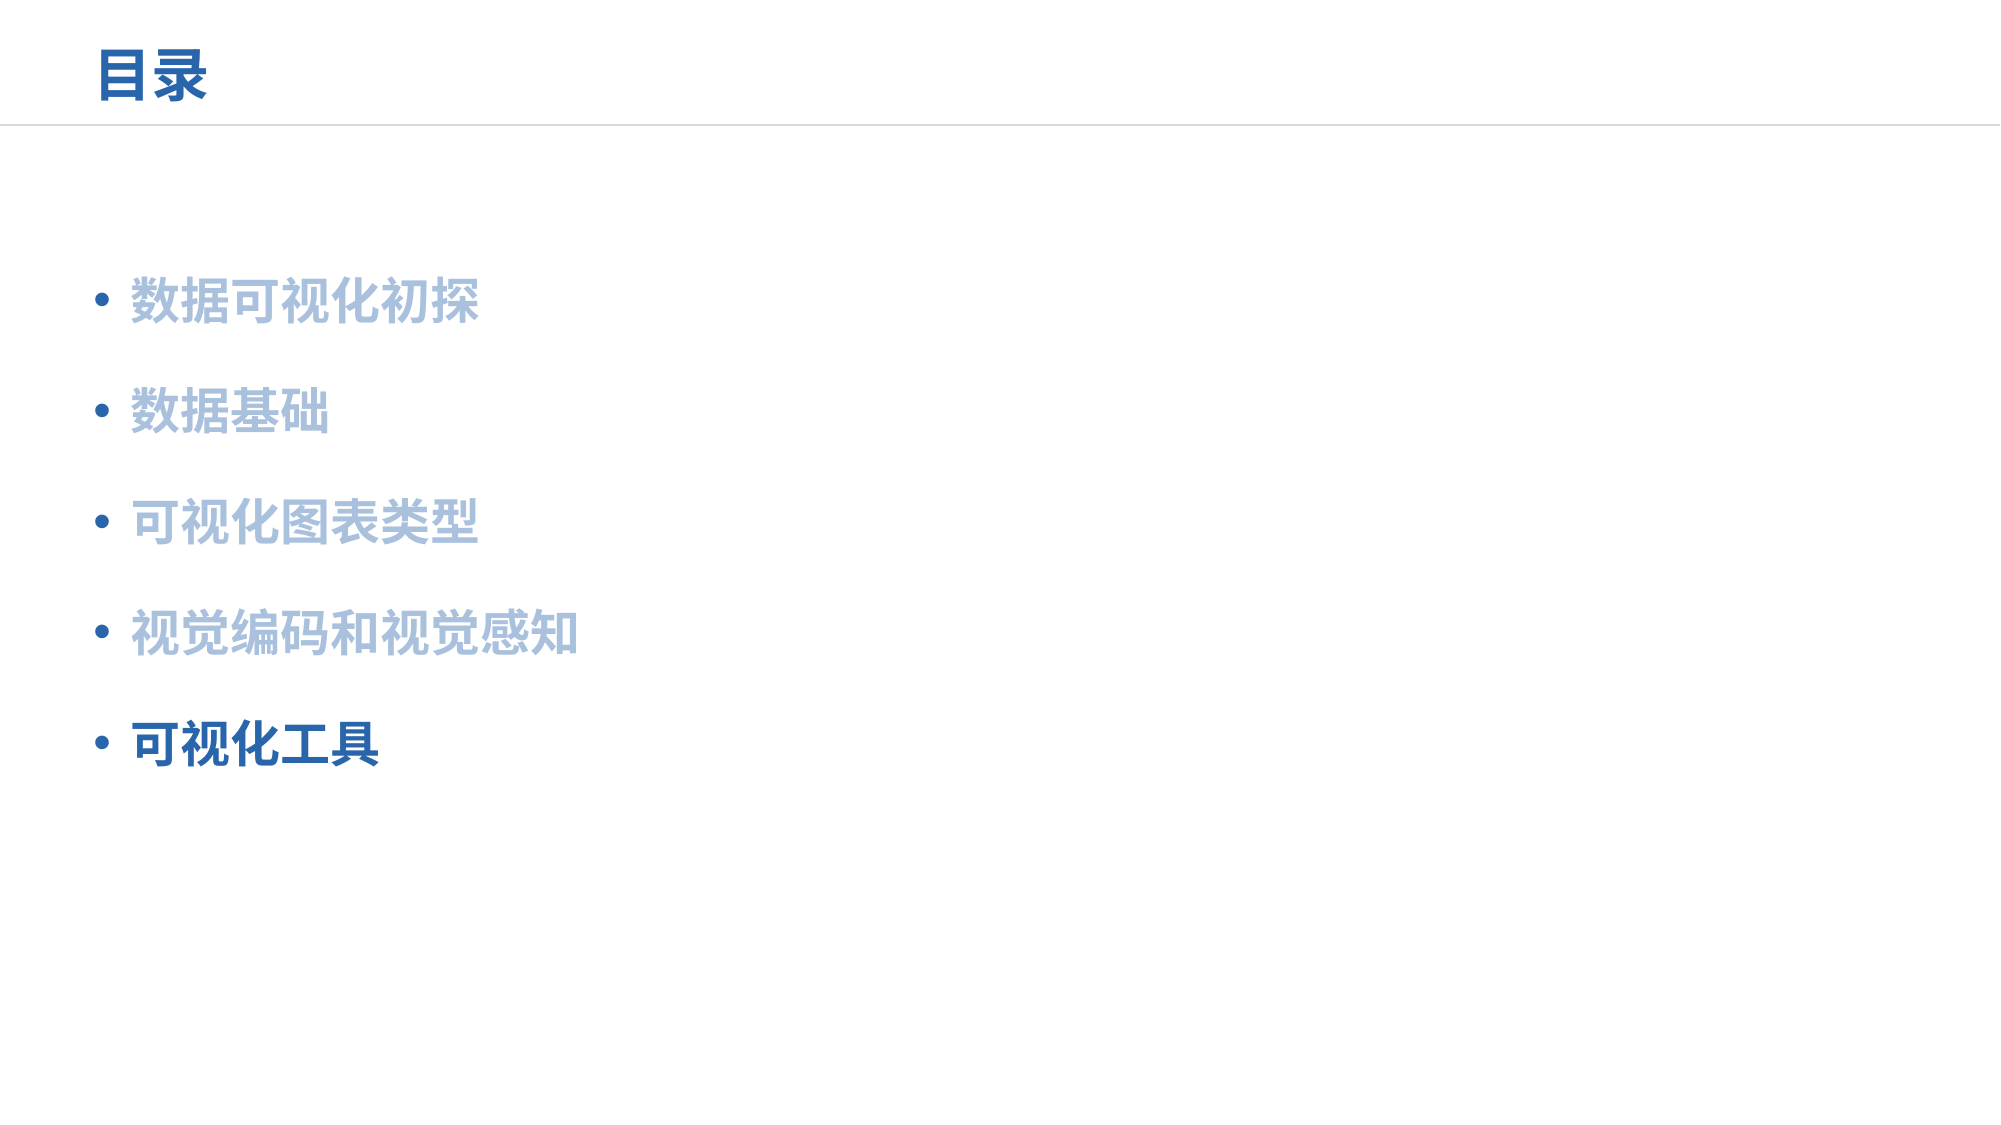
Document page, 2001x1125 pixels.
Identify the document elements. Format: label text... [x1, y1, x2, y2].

text_box 目录 [78, 30, 878, 118]
text_box 数据可视化初探 数据基础 可视化图表类型 视觉编码和视觉感知 可视化工具 [78, 231, 1733, 740]
